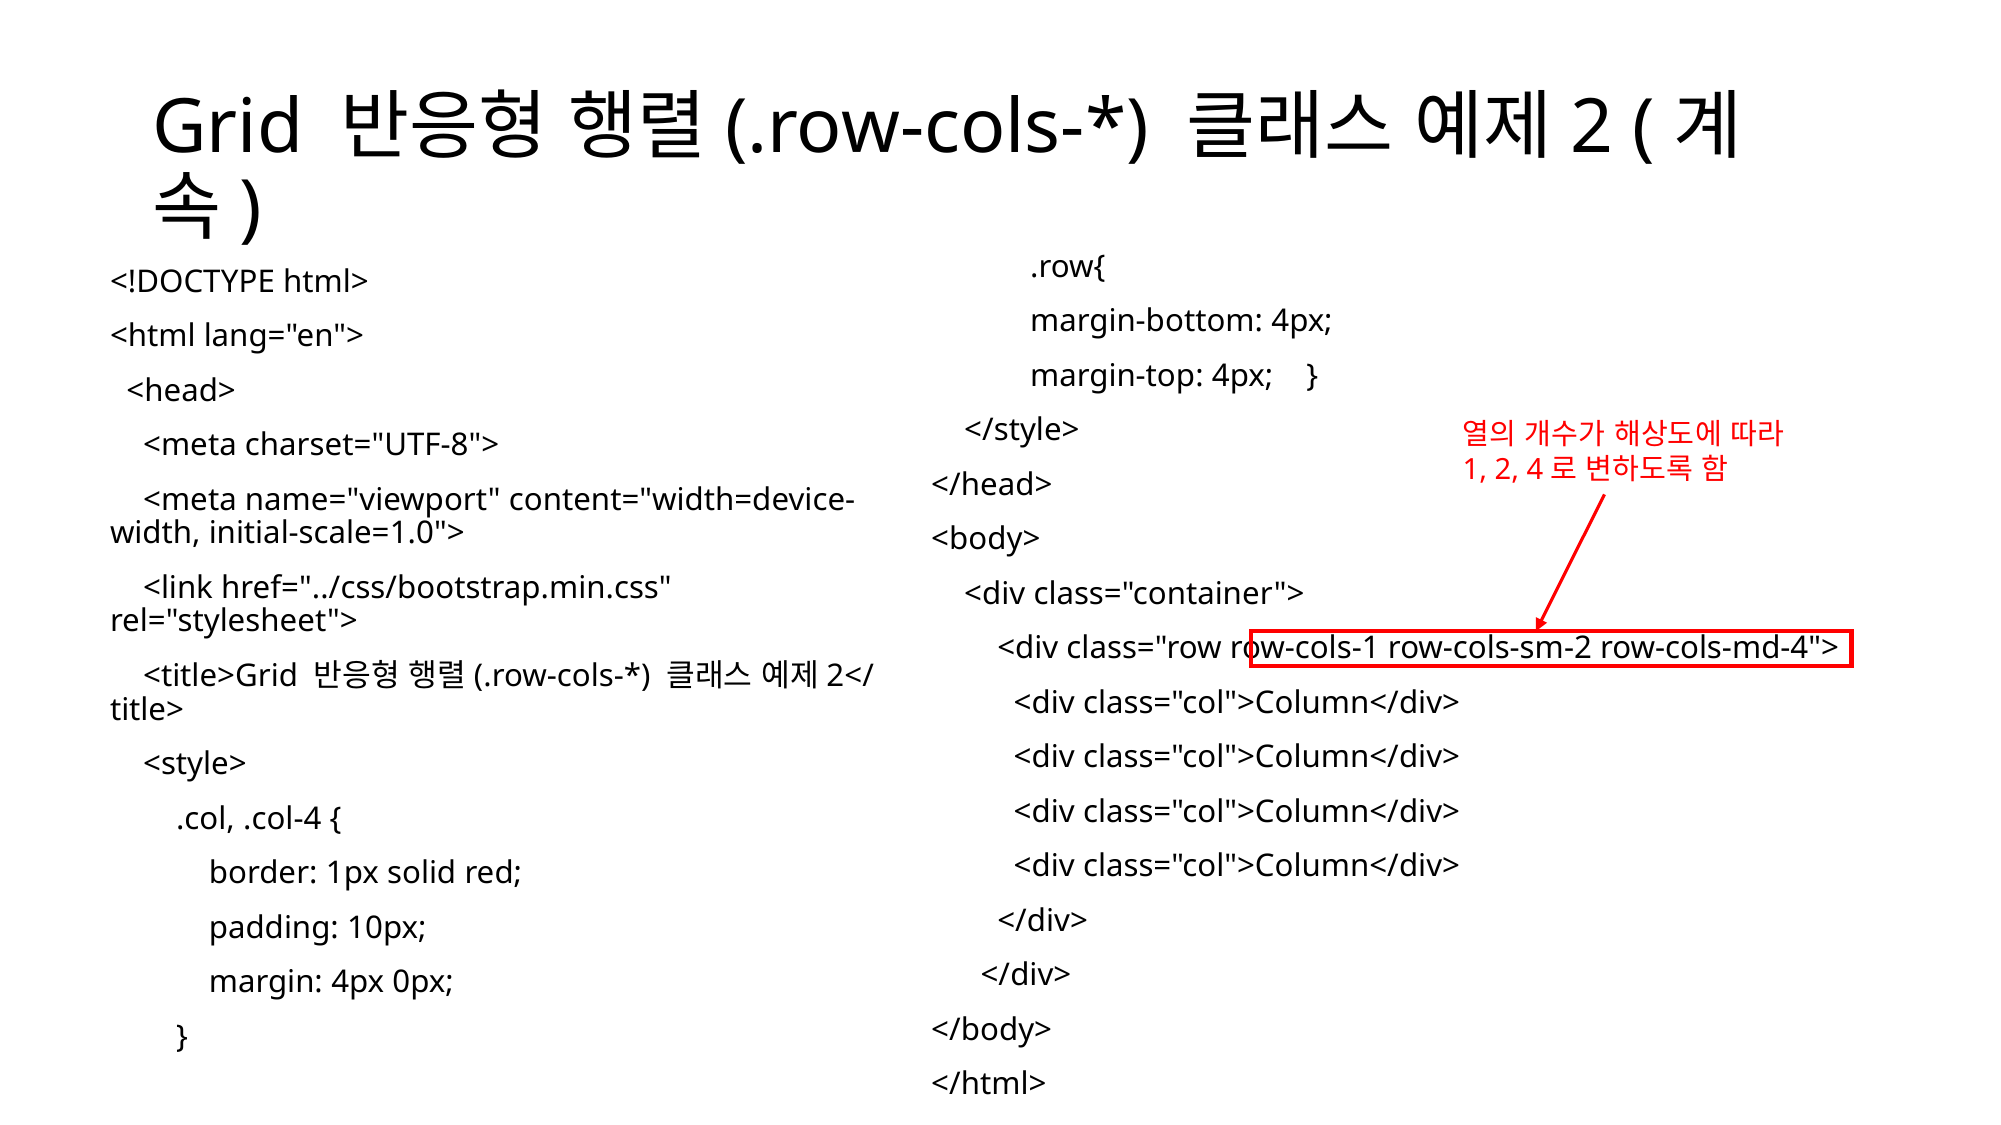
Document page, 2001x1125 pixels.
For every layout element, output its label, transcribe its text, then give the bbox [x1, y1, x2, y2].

list <!DOCTYPE html> <html lang="en"> <head> <meta charset="UTF-8"> <meta name="viewport" content="width=device-width, initial-scale=1.0"> <link href="../css/bootstrap.min.css" rel="stylesheet"> <title>Grid 반응형 행렬(.row-cols-*) 클래스 예제2</title> <style> .col, .col-4 { border: 1px solid red; padding: 10px; margin: 4px 0px; } [95, 257, 916, 1060]
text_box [1535, 494, 1605, 632]
text_box [1250, 630, 1853, 667]
title Grid 반응형 행렬(.row-cols-*) 클래스 예제2 (계속) [137, 59, 1863, 257]
text_box .row{ margin-bottom: 4px; margin-top: 4px; } </style> </head> <body> <div class="container"> <div class="row row-cols-1 row-cols-sm-2 row-cols-md-4"> <div class="col">Column</div> <div class="col">Column</div> <div class="col">Column</div> <div class="col">Column</div> </div> </div> </body> </html> [916, 242, 1899, 1071]
text_box 열의 개수가 해상도에 따라 1, 2, 4로 변하도록 함 [1448, 407, 1832, 493]
